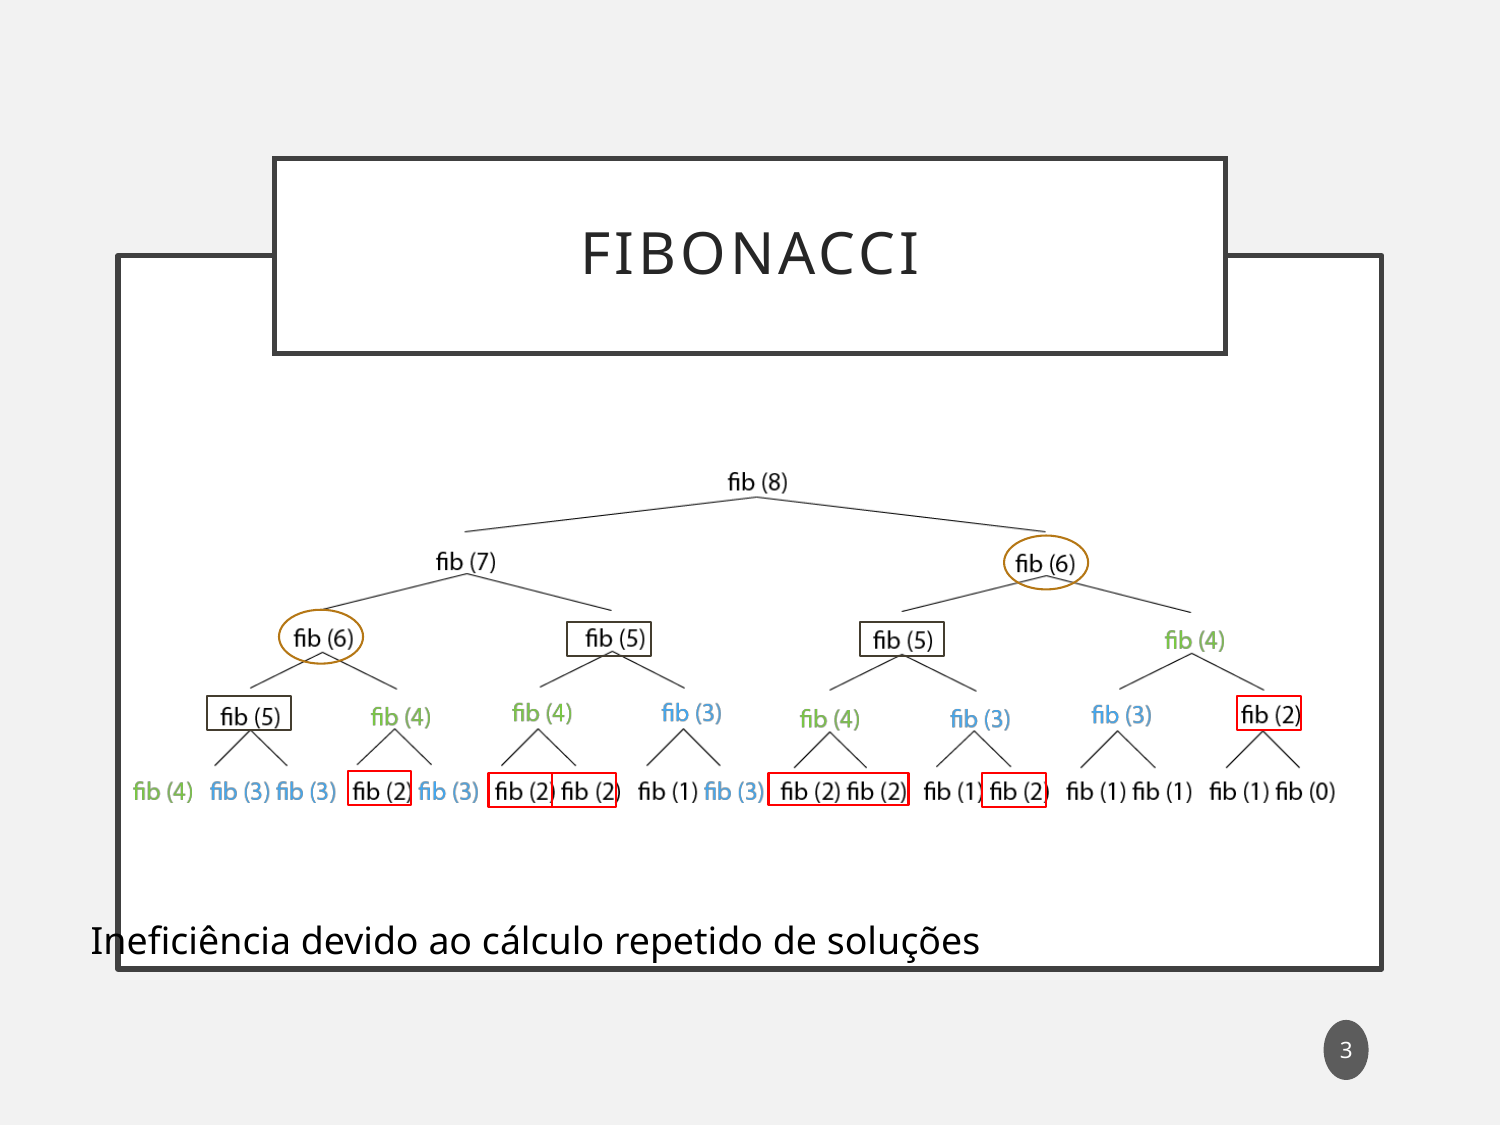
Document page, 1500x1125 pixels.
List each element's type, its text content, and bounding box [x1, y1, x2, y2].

slide_number 3 [1323, 1019, 1369, 1080]
title Fibonacci [272, 156, 1228, 356]
text_box Ineficiência devido ao cálculo repetido de soluções [75, 909, 997, 970]
picture [132, 468, 1358, 806]
text_box [117, 255, 1383, 970]
